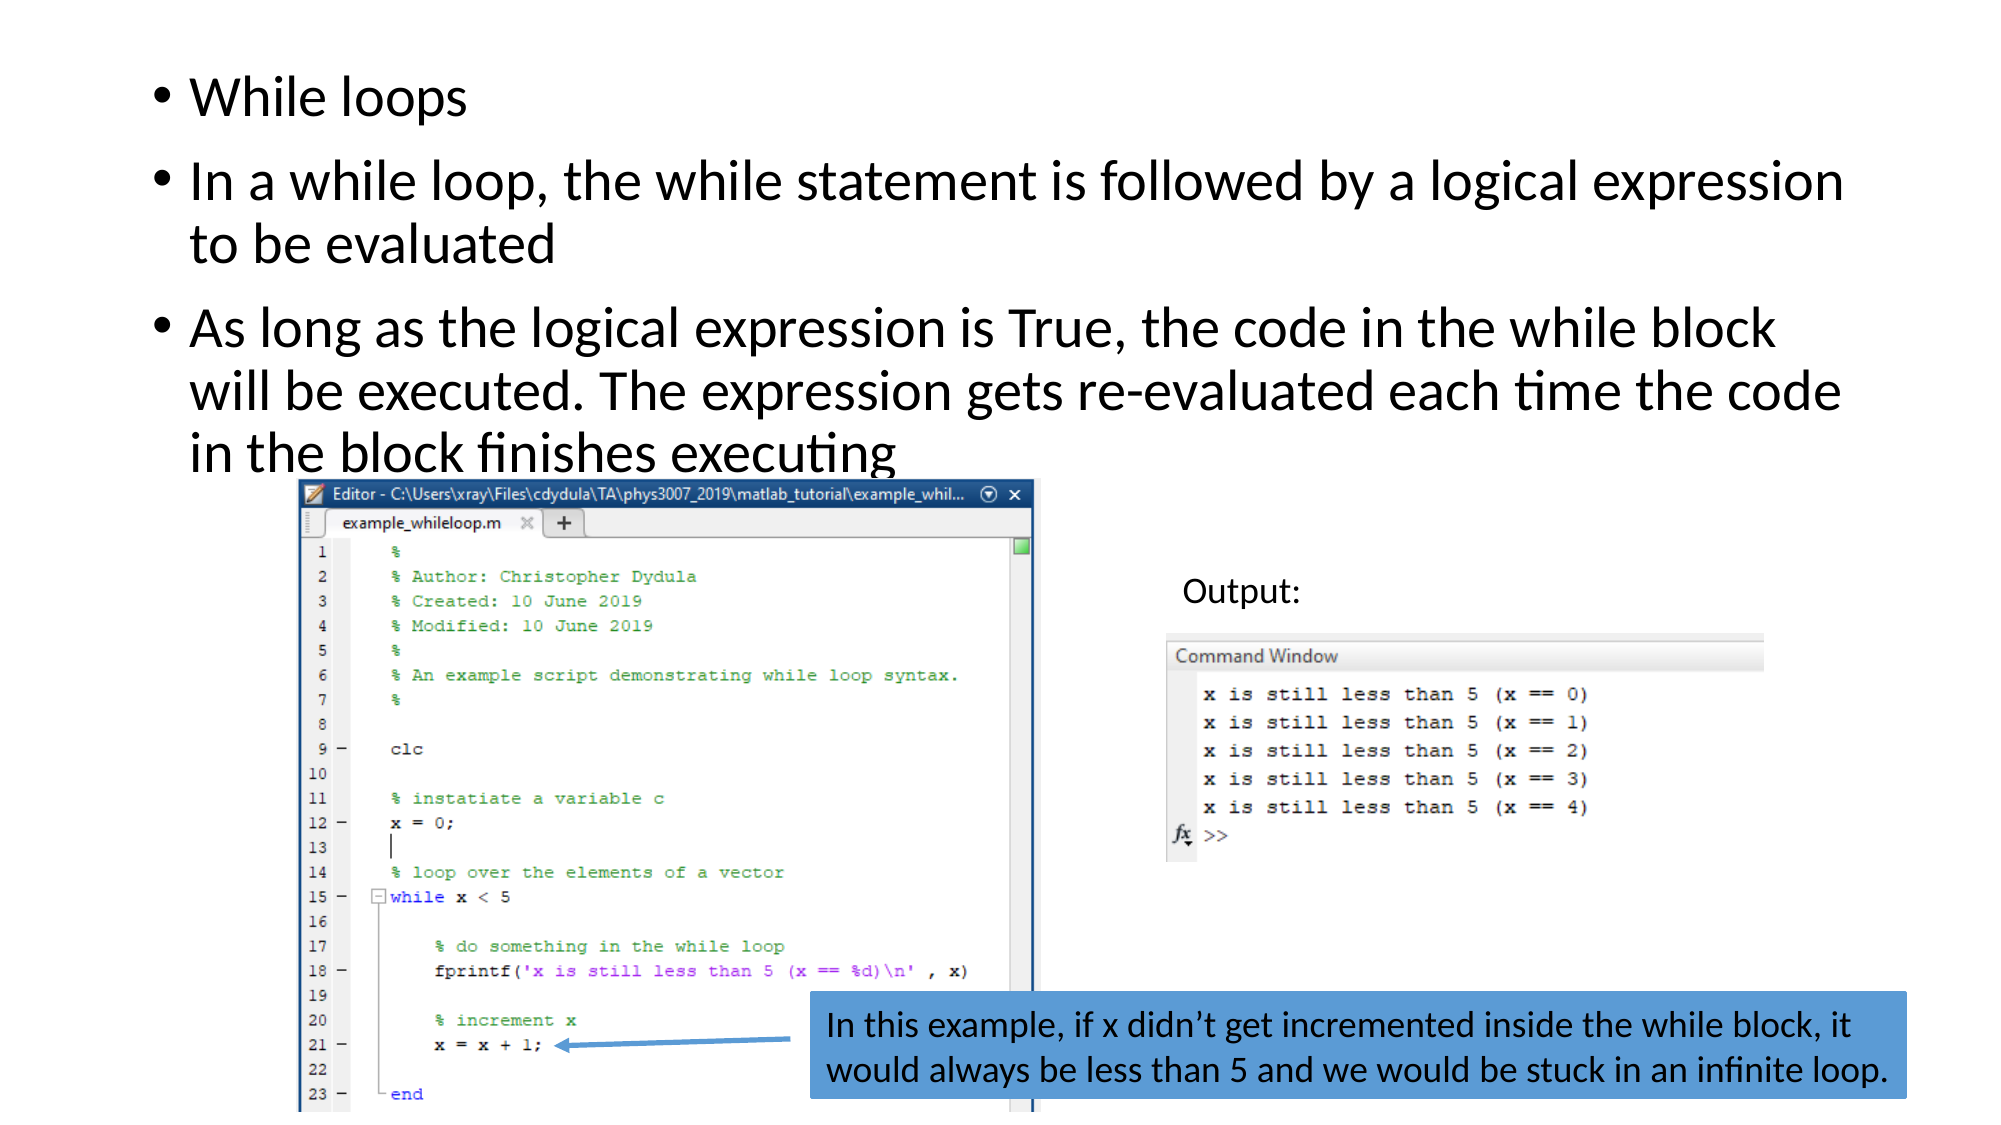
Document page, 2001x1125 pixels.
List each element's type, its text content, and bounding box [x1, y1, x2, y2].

text_box Output: [1167, 558, 1317, 619]
list While loops In a while loop, the while statement is followed by a logical expression to be evaluated As long as the logical expression is True, the code in the while block will be executed. The expression gets re-evaluated each time the code in the block finishes executing [137, 58, 1861, 1014]
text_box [553, 1038, 791, 1046]
picture [1166, 633, 1764, 862]
text_box In this example, if x didn’t get incremented inside the while block, it would always be less than 5 and we would be stuck in an infinite loop. [1041, 992, 1906, 1098]
picture [296, 478, 1041, 1112]
